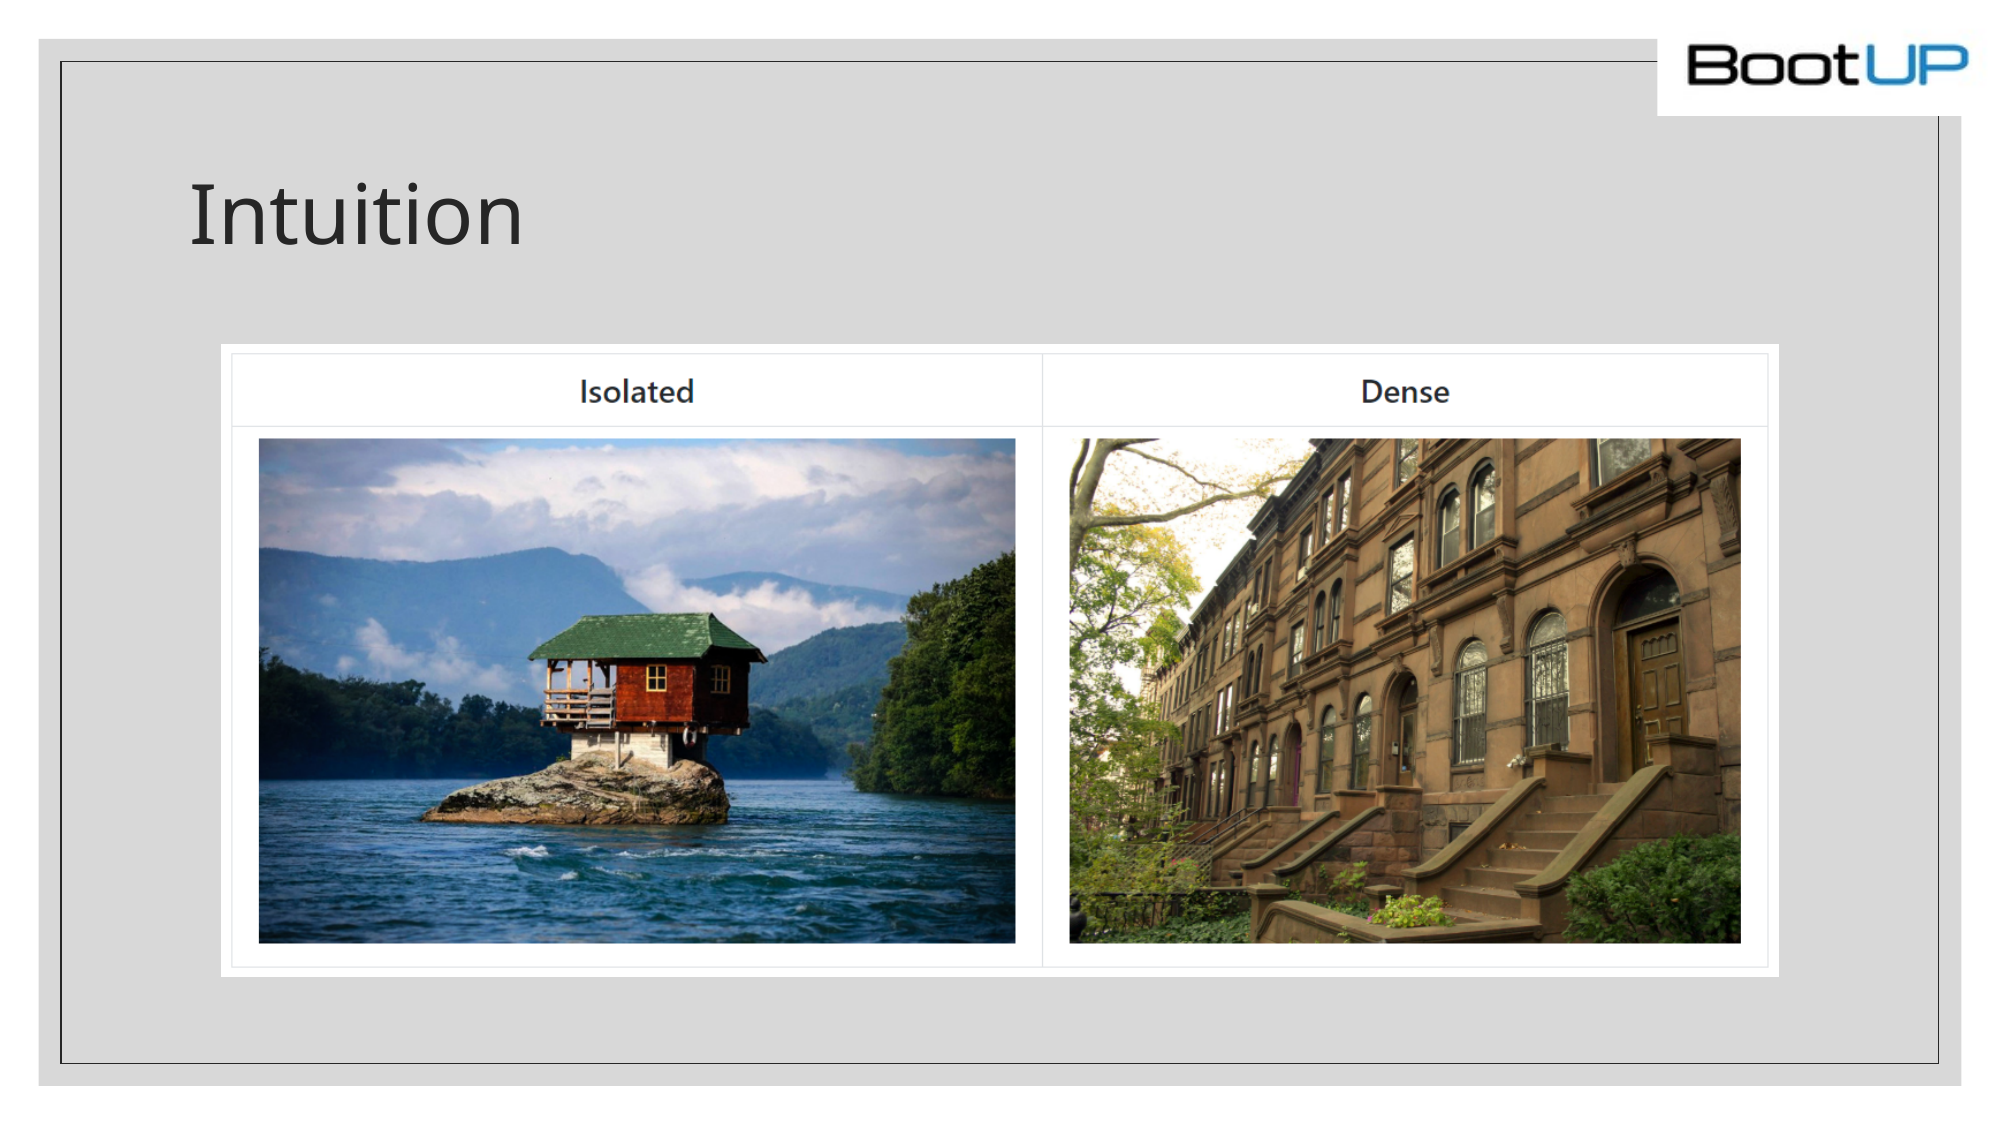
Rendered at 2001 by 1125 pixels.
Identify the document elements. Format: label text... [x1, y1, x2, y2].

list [221, 344, 1779, 977]
picture [1657, 18, 2000, 116]
title Intuition [174, 105, 1825, 331]
